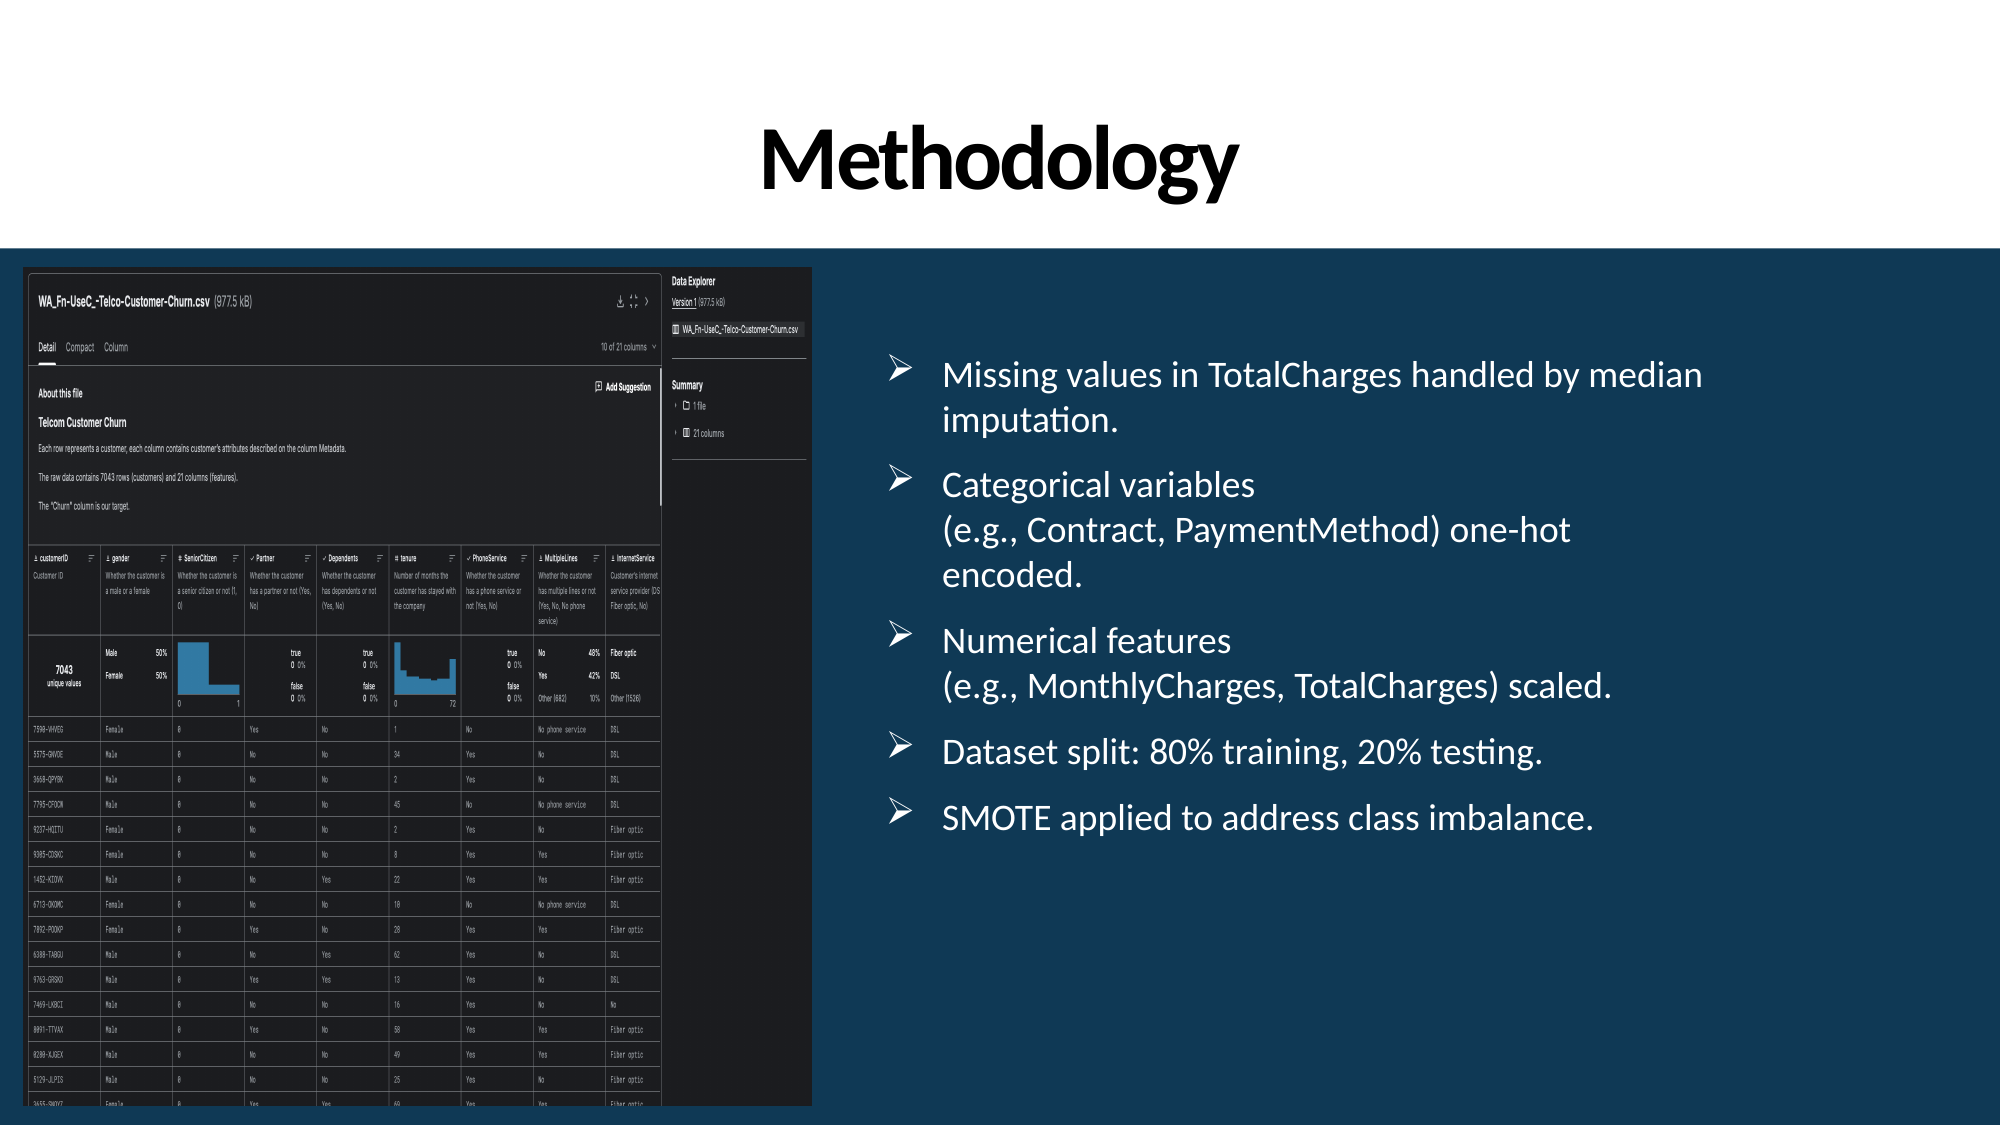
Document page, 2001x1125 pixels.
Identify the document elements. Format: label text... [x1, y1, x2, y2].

list Missing values in TotalCharges handled by median imputation. Categorical variables (e.g., Contract, PaymentMethod) one-hot encoded. Numerical features (e.g., MonthlyCharges, TotalCharges) scaled. Dataset split: 80% training, 20% testing. SMOTE applied to address class imbalance. [0, 248, 2000, 1125]
title Methodology [0, 0, 2000, 218]
picture [23, 267, 812, 1106]
